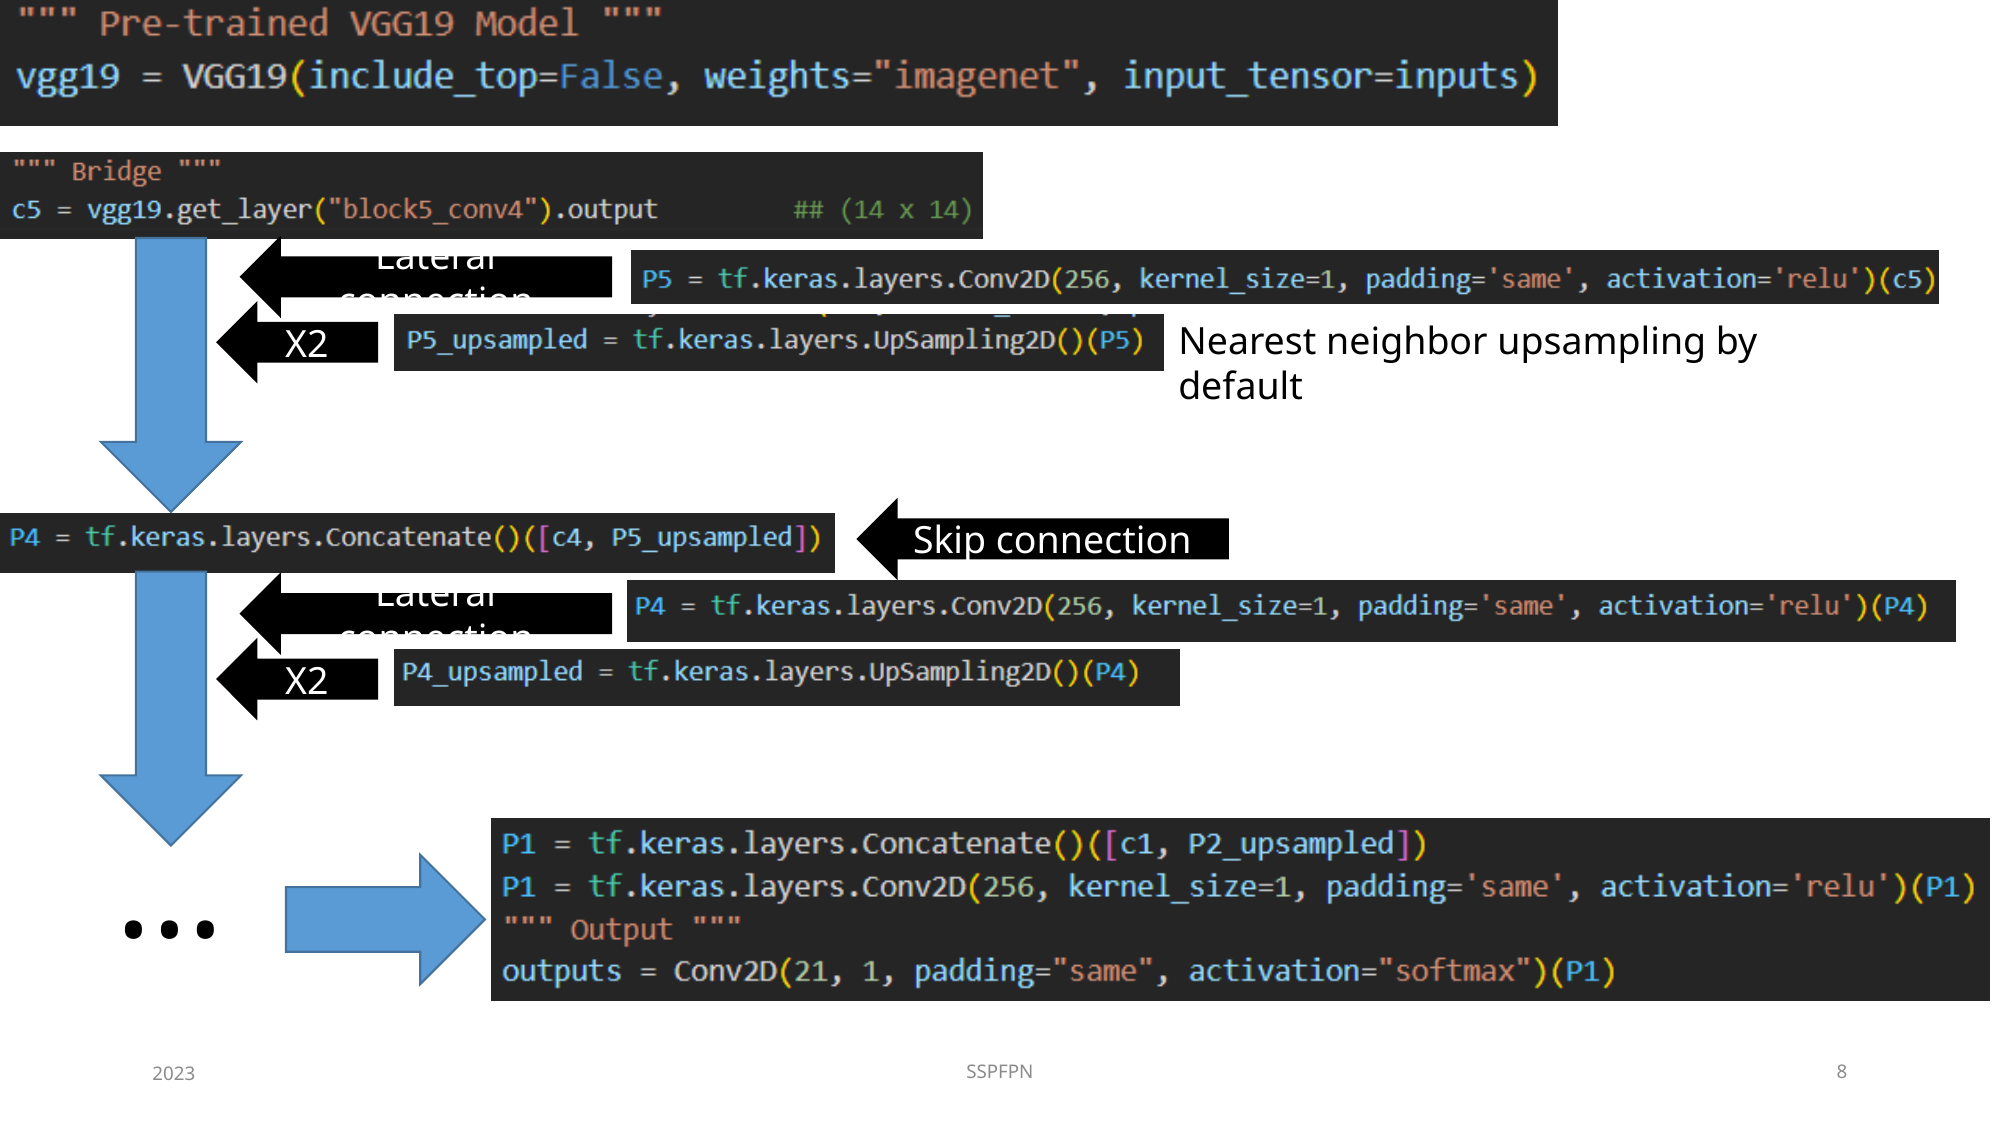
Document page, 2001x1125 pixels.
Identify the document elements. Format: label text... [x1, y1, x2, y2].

picture [0, 513, 835, 573]
slide_number 2023 [137, 1042, 588, 1103]
picture [626, 580, 1956, 642]
text_box … [100, 792, 447, 973]
text_box [98, 573, 244, 792]
text_box [98, 239, 244, 513]
text_box Nearest neighbor upsampling by default [1163, 309, 1883, 415]
text_box Lateral connection [239, 573, 613, 655]
picture [394, 314, 1164, 371]
text_box Lateral connection [239, 239, 613, 319]
slide_number 8 [1412, 1042, 1863, 1103]
picture [491, 818, 1990, 1001]
picture [0, 152, 983, 239]
picture [0, 0, 1558, 126]
text_box Skip connection [856, 497, 1229, 580]
text_box [284, 852, 487, 987]
picture [631, 250, 1939, 304]
footer SSPFPN [662, 1042, 1338, 1103]
text_box X2 [216, 300, 379, 384]
text_box X2 [216, 637, 379, 721]
picture [394, 649, 1180, 706]
